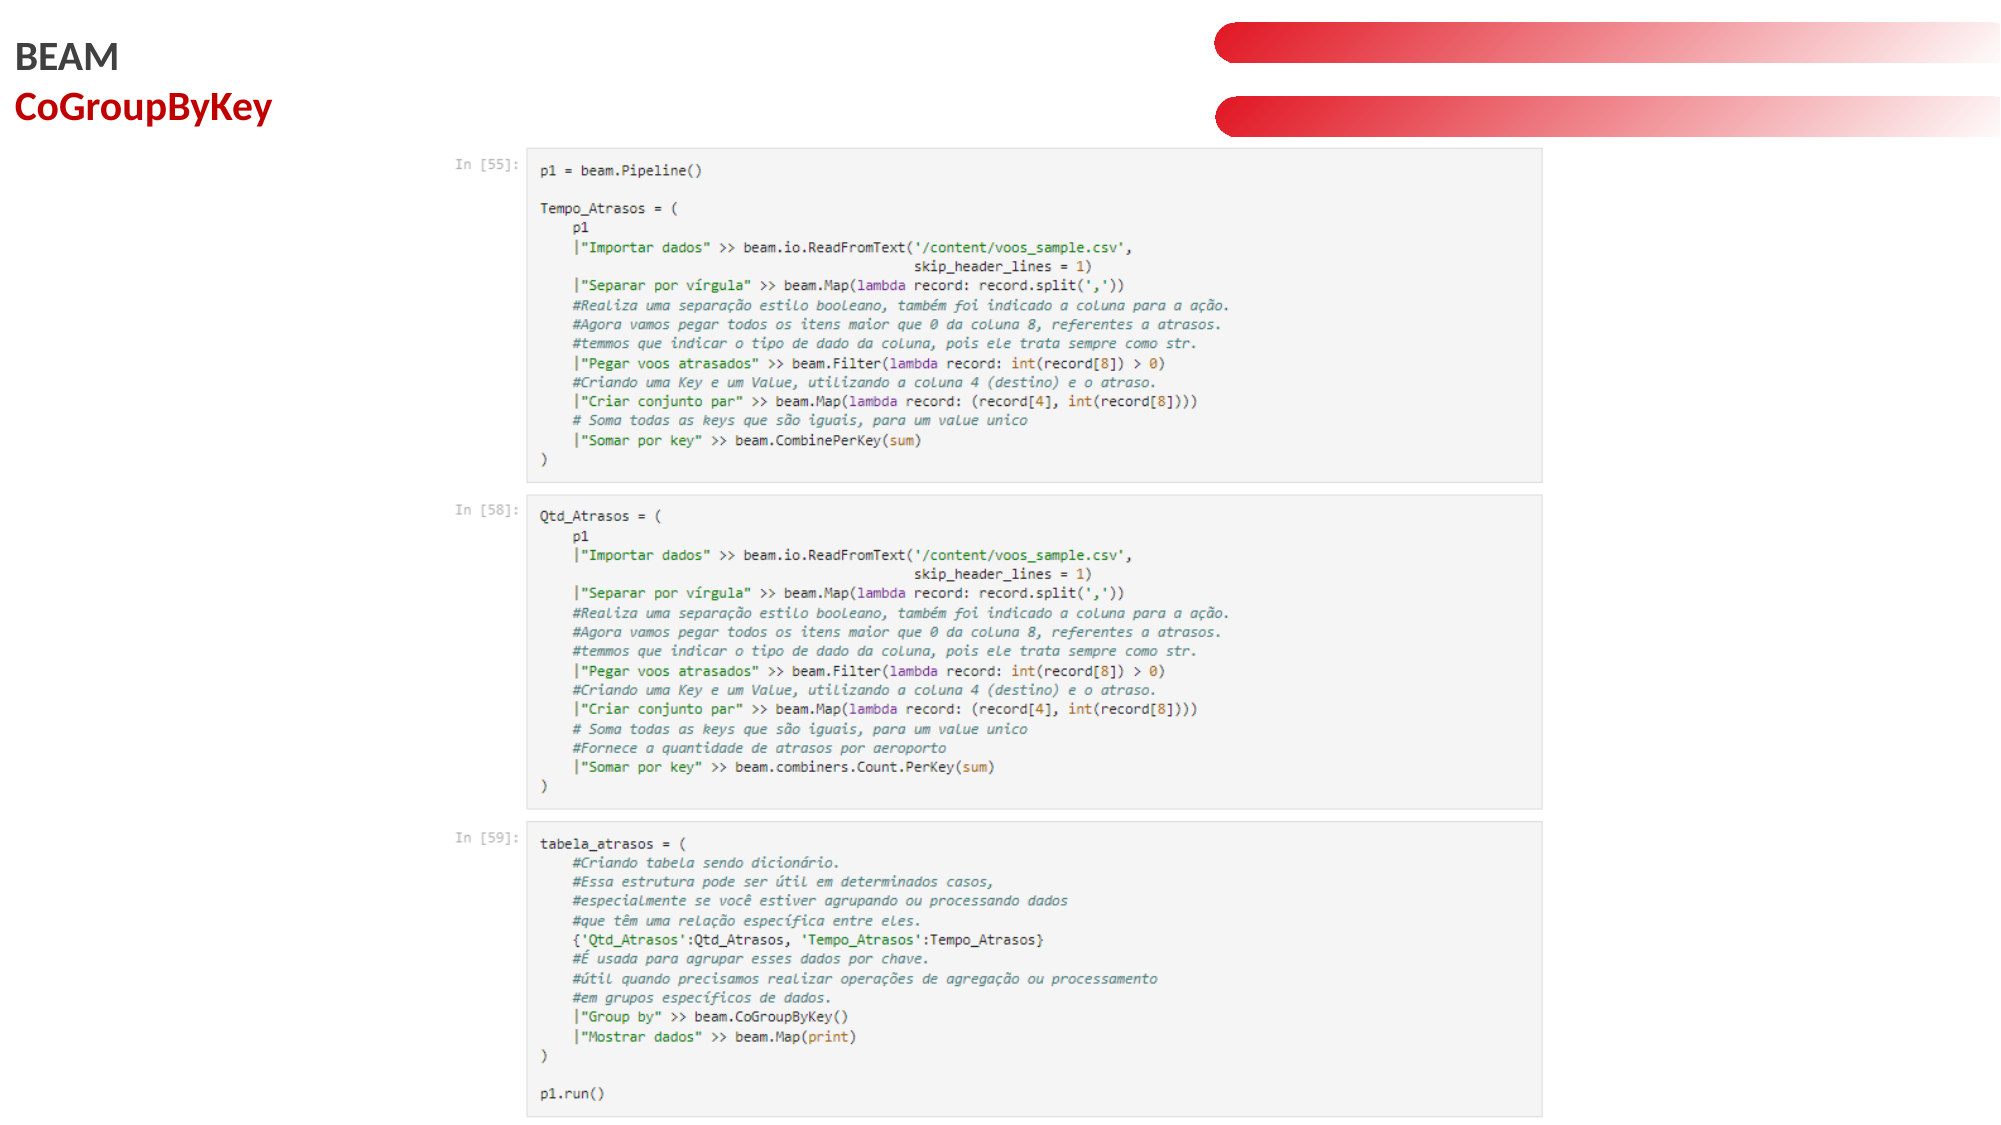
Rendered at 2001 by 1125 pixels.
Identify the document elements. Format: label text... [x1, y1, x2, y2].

text_box [1215, 95, 2000, 138]
text_box [1215, 21, 2000, 64]
text_box BEAM CoGroupByKey [0, 21, 1215, 136]
picture [452, 144, 1548, 1125]
